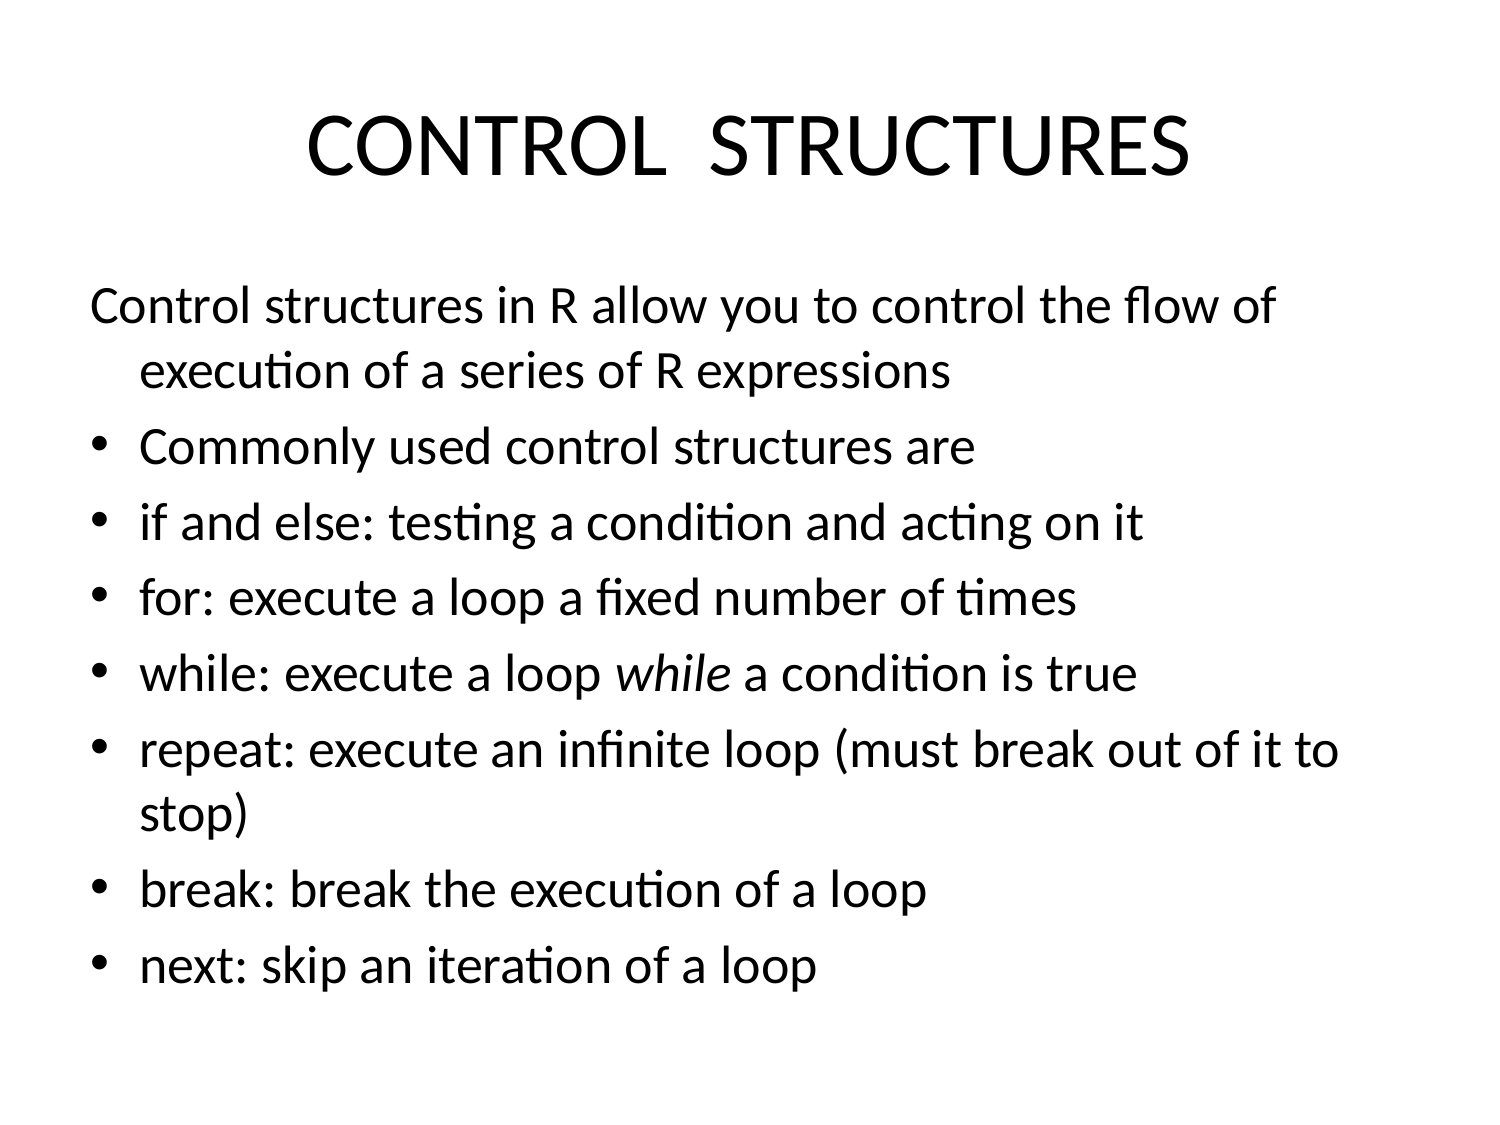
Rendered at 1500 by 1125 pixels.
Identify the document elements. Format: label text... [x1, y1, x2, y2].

title CONTROL STRUCTURES [75, 45, 1425, 233]
list Control structures in R allow you to control the flow of execution of a series of R expressions Commonly used control structures are if and else: testing a condition and acting on it for: execute a loop a fixed number of times while: execute a loop while a condition is true repeat: execute an infinite loop (must break out of it to stop) break: break the execution of a loop next: skip an iteration of a loop [75, 262, 1425, 1005]
